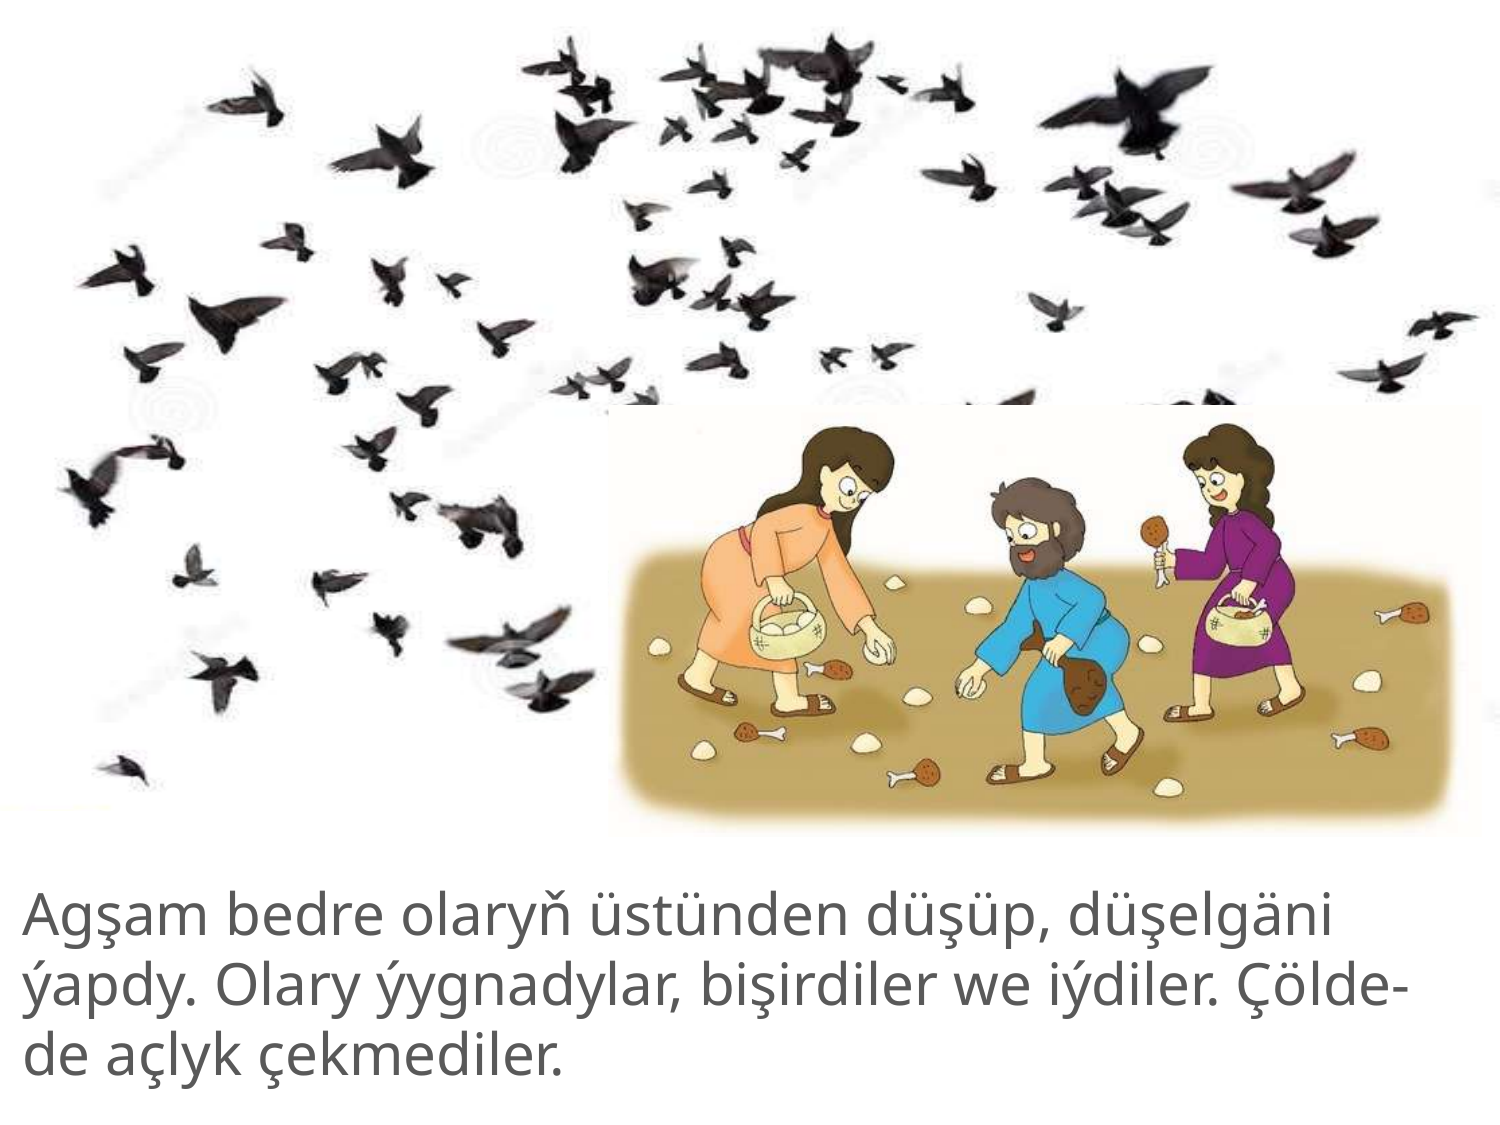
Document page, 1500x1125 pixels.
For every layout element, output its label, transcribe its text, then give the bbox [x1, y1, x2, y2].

picture [0, 0, 1500, 837]
text_box Agşam bedre olaryň üstünden düşüp, düşelgäni ýapdy. Olary ýygnadylar, bişirdiler we iýdiler. Çölde-de açlyk çekmediler. [7, 869, 1493, 1095]
